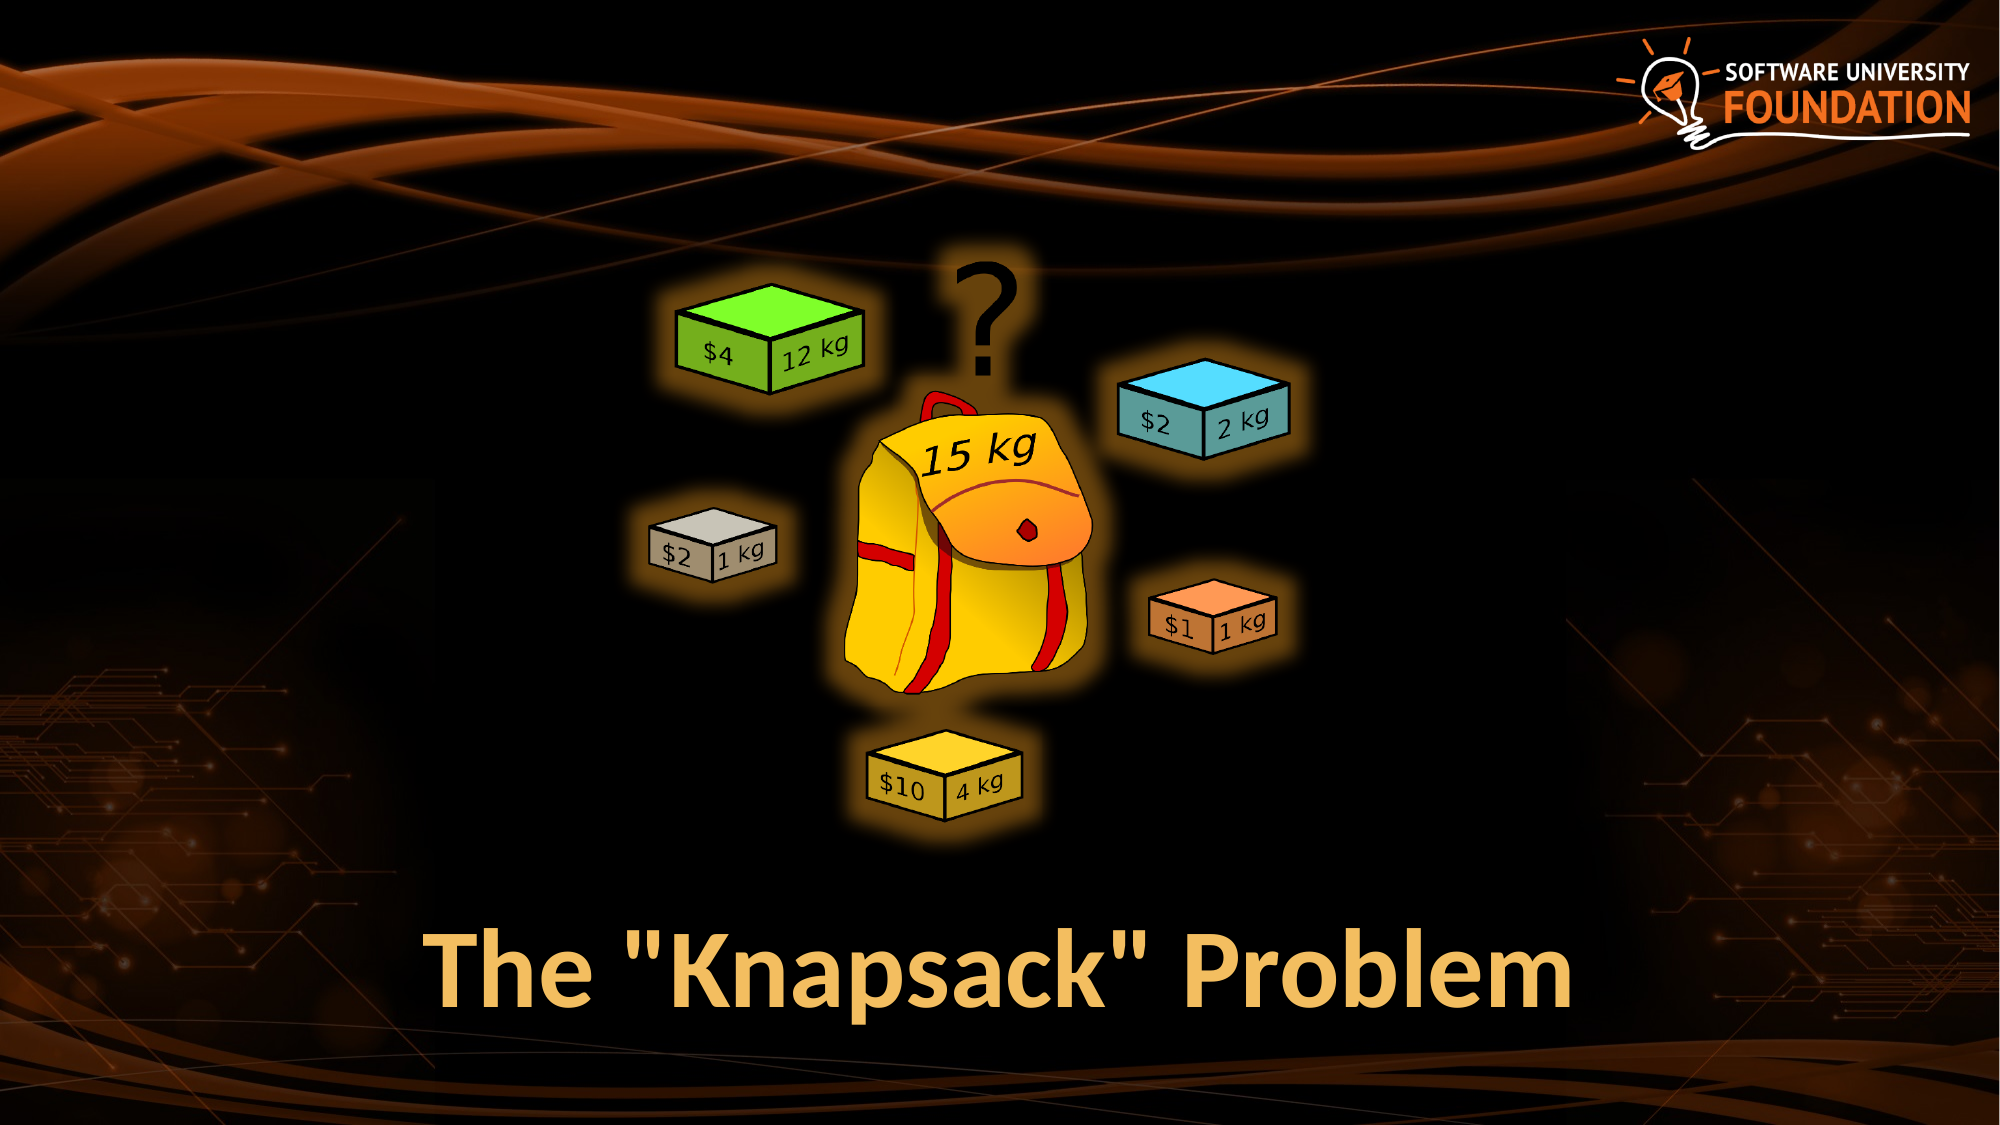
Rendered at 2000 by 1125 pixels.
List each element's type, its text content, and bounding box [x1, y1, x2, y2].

picture [0, 0, 2000, 1125]
title The "Knapsack" Problem [149, 902, 1850, 1038]
